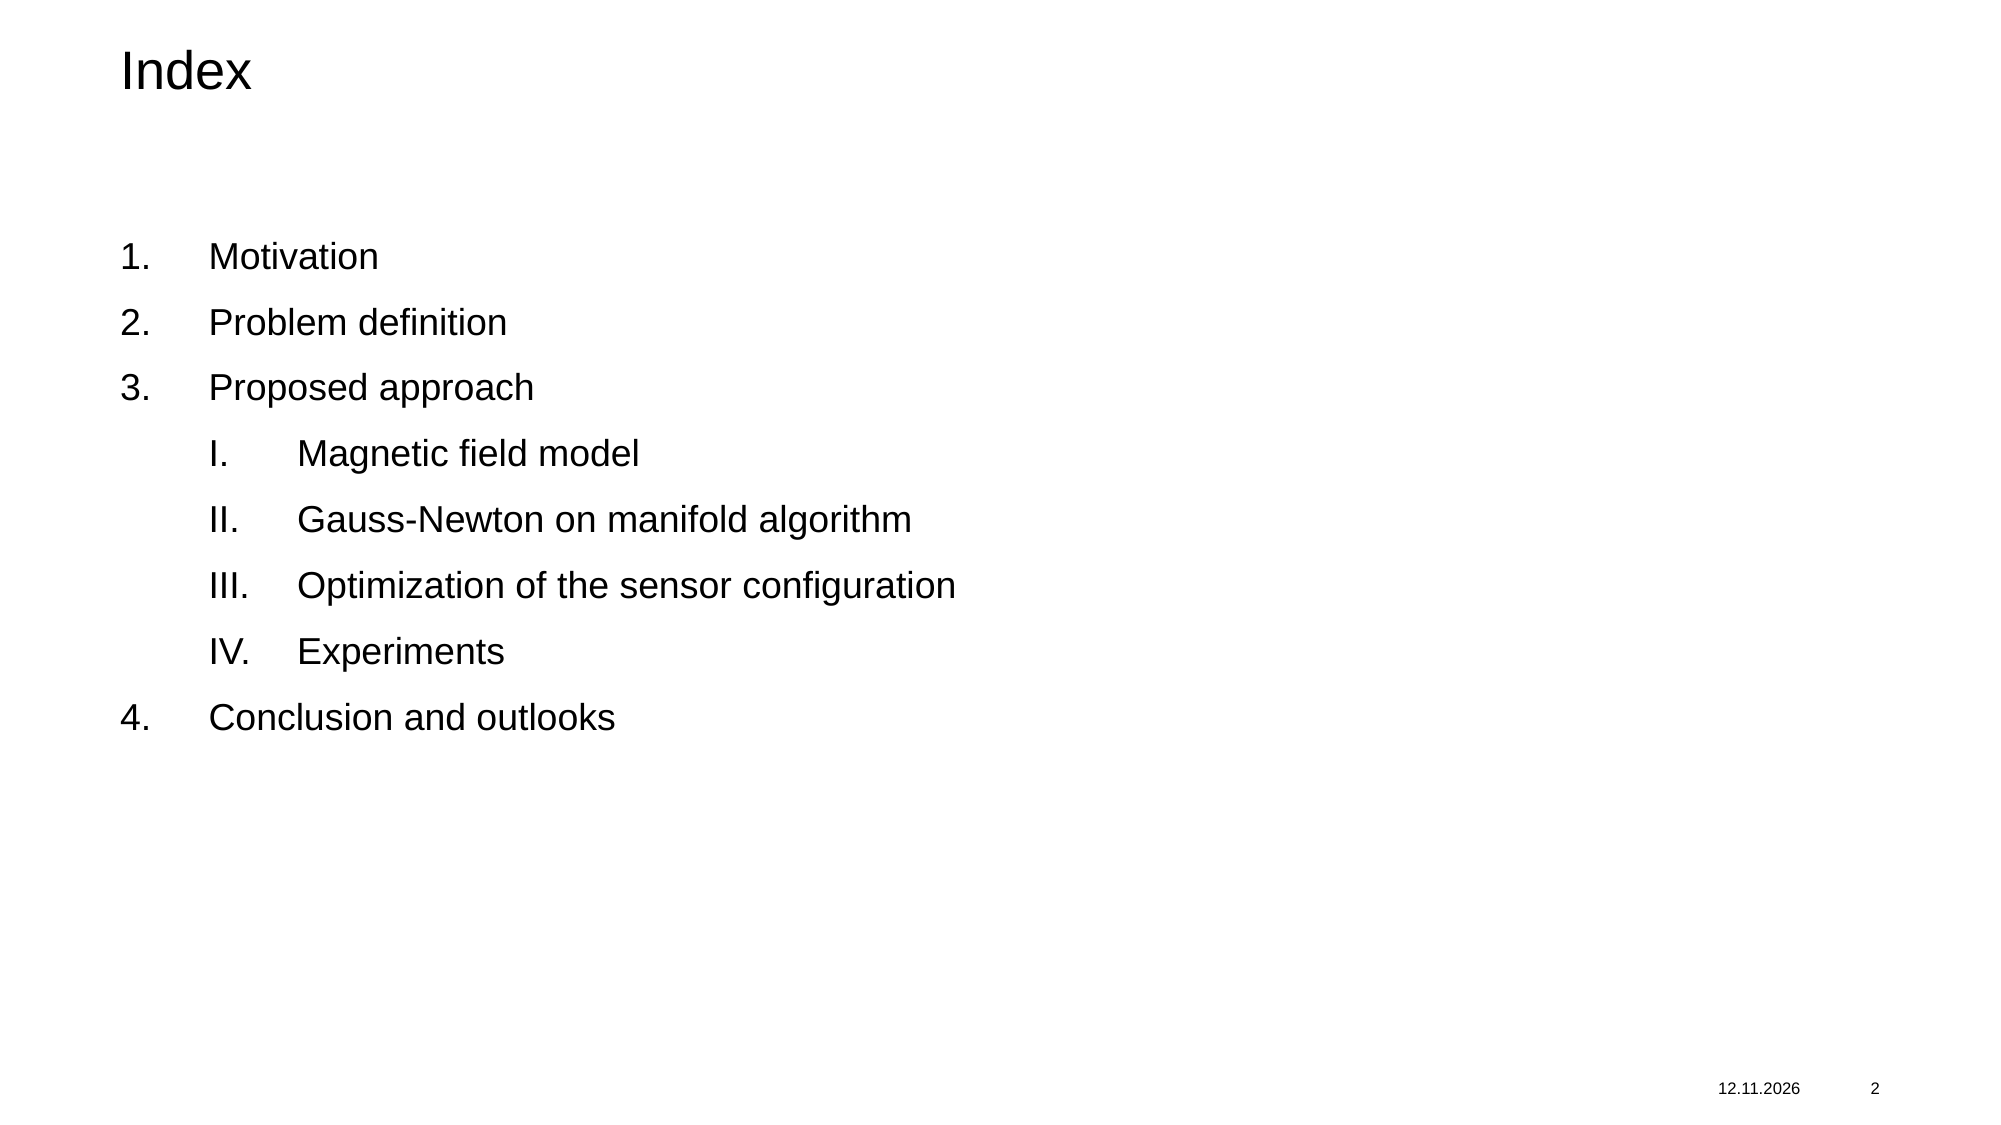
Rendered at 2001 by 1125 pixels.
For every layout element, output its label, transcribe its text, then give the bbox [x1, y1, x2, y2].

text_box Motivation Problem definition Proposed approach Magnetic field model Gauss-Newton on manifold algorithm Optimization of the sensor configuration Experiments Conclusion and outlooks [120, 231, 1880, 1000]
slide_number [1718, 1069, 1819, 1106]
title Index [120, 42, 1880, 191]
slide_number 2 [1827, 1069, 1880, 1106]
